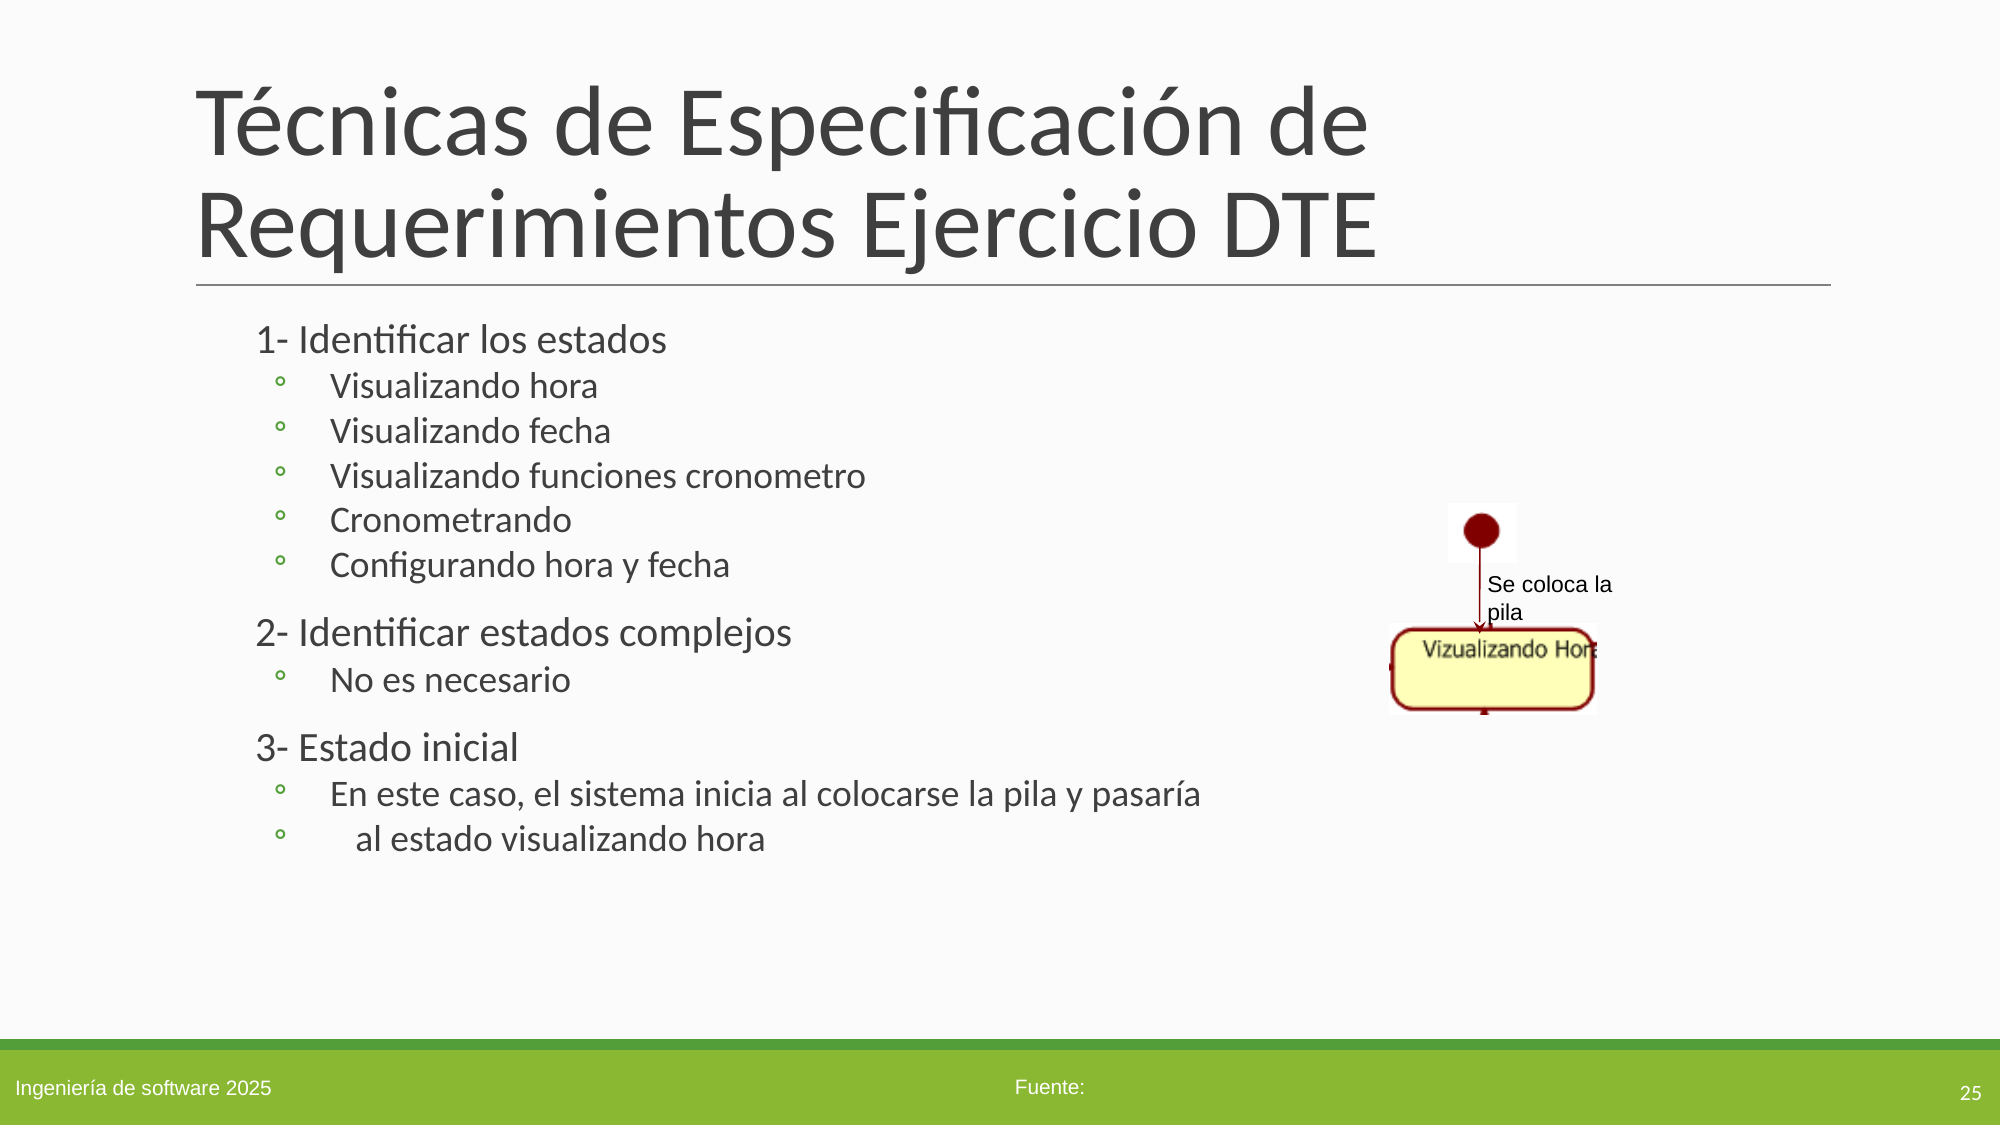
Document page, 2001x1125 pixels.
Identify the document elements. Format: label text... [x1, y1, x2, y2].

title Técnicas de Especificación de Requerimientos Ejercicio DTE [180, 47, 1830, 285]
list 1- Identificar los estados Visualizando hora Visualizando fecha Visualizando funciones cronometro Cronometrando Configurando hora y fecha 2- Identificar estados complejos No es necesario 3- Estado inicial En este caso, el sistema inicia al colocarse la pila y pasaría al estado visualizando hora [180, 309, 1946, 984]
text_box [1389, 503, 1658, 715]
slide_number 25 [1784, 1061, 2000, 1122]
